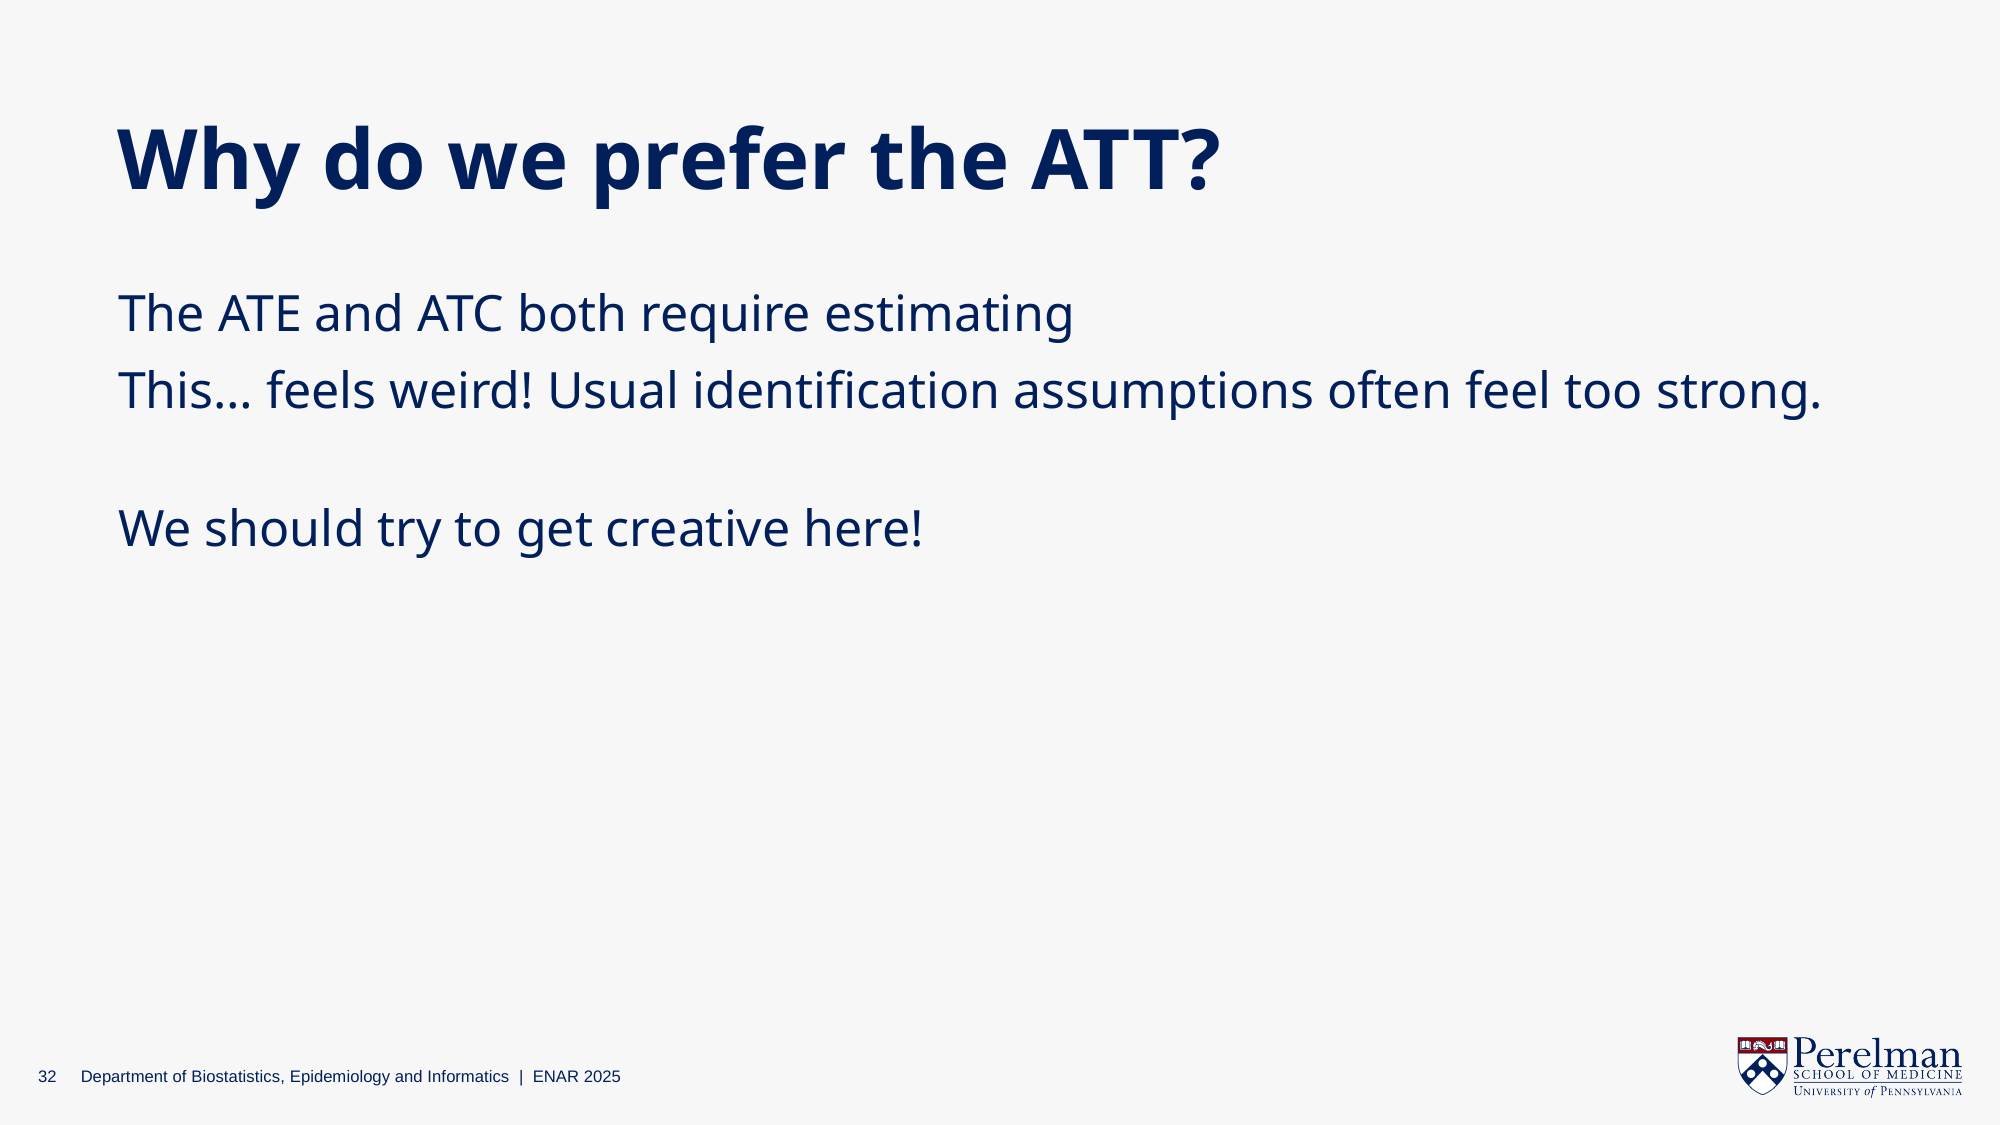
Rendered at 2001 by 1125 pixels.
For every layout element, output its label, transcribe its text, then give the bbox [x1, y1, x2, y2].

title Why do we prefer the ATT? [117, 118, 1882, 267]
slide_number 32 [38, 1056, 81, 1087]
picture [1454, 1007, 2001, 1125]
